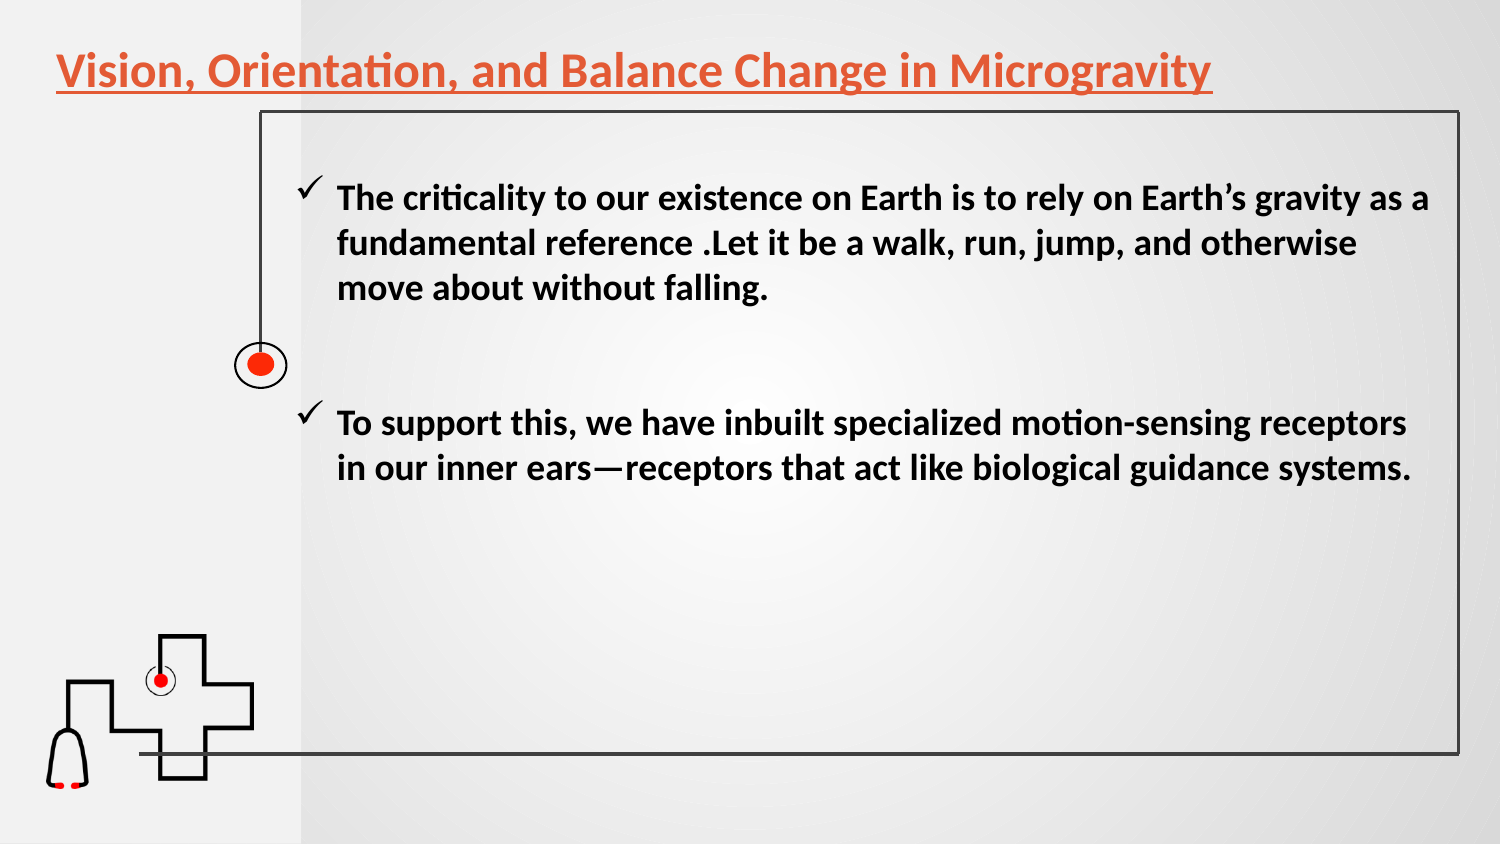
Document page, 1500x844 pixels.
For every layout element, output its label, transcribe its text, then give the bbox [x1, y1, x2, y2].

picture [46, 634, 254, 789]
list Vision, Orientation, and Balance Change in Microgravity [41, 20, 274, 115]
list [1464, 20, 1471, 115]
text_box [279, 0, 1460, 545]
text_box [138, 111, 1460, 755]
